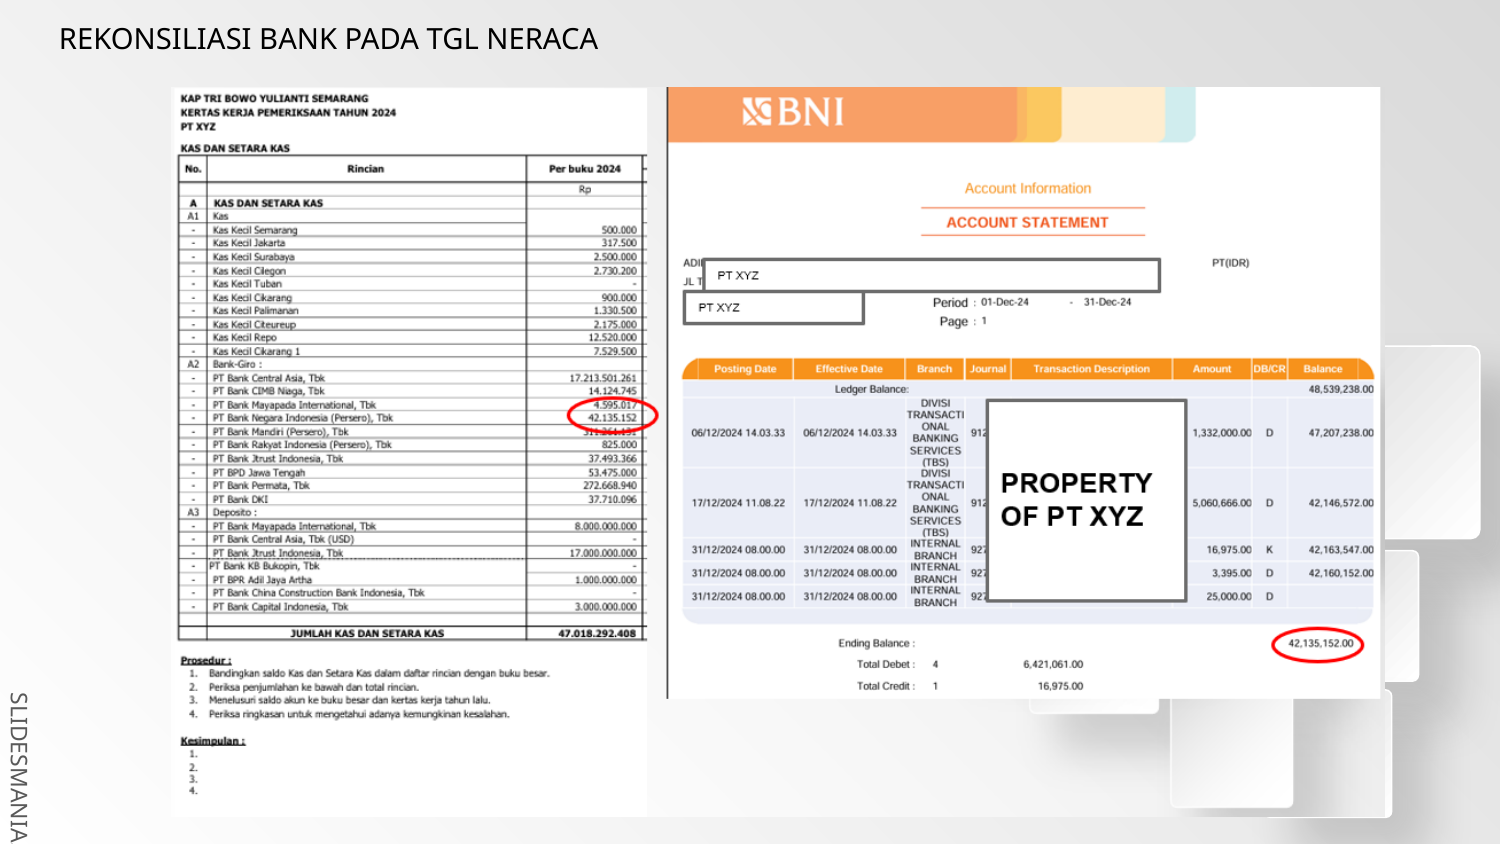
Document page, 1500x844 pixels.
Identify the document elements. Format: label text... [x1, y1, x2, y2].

picture [171, 86, 1385, 818]
text_box REKONSILIASI BANK PADA TGL NERACA [43, 5, 694, 59]
